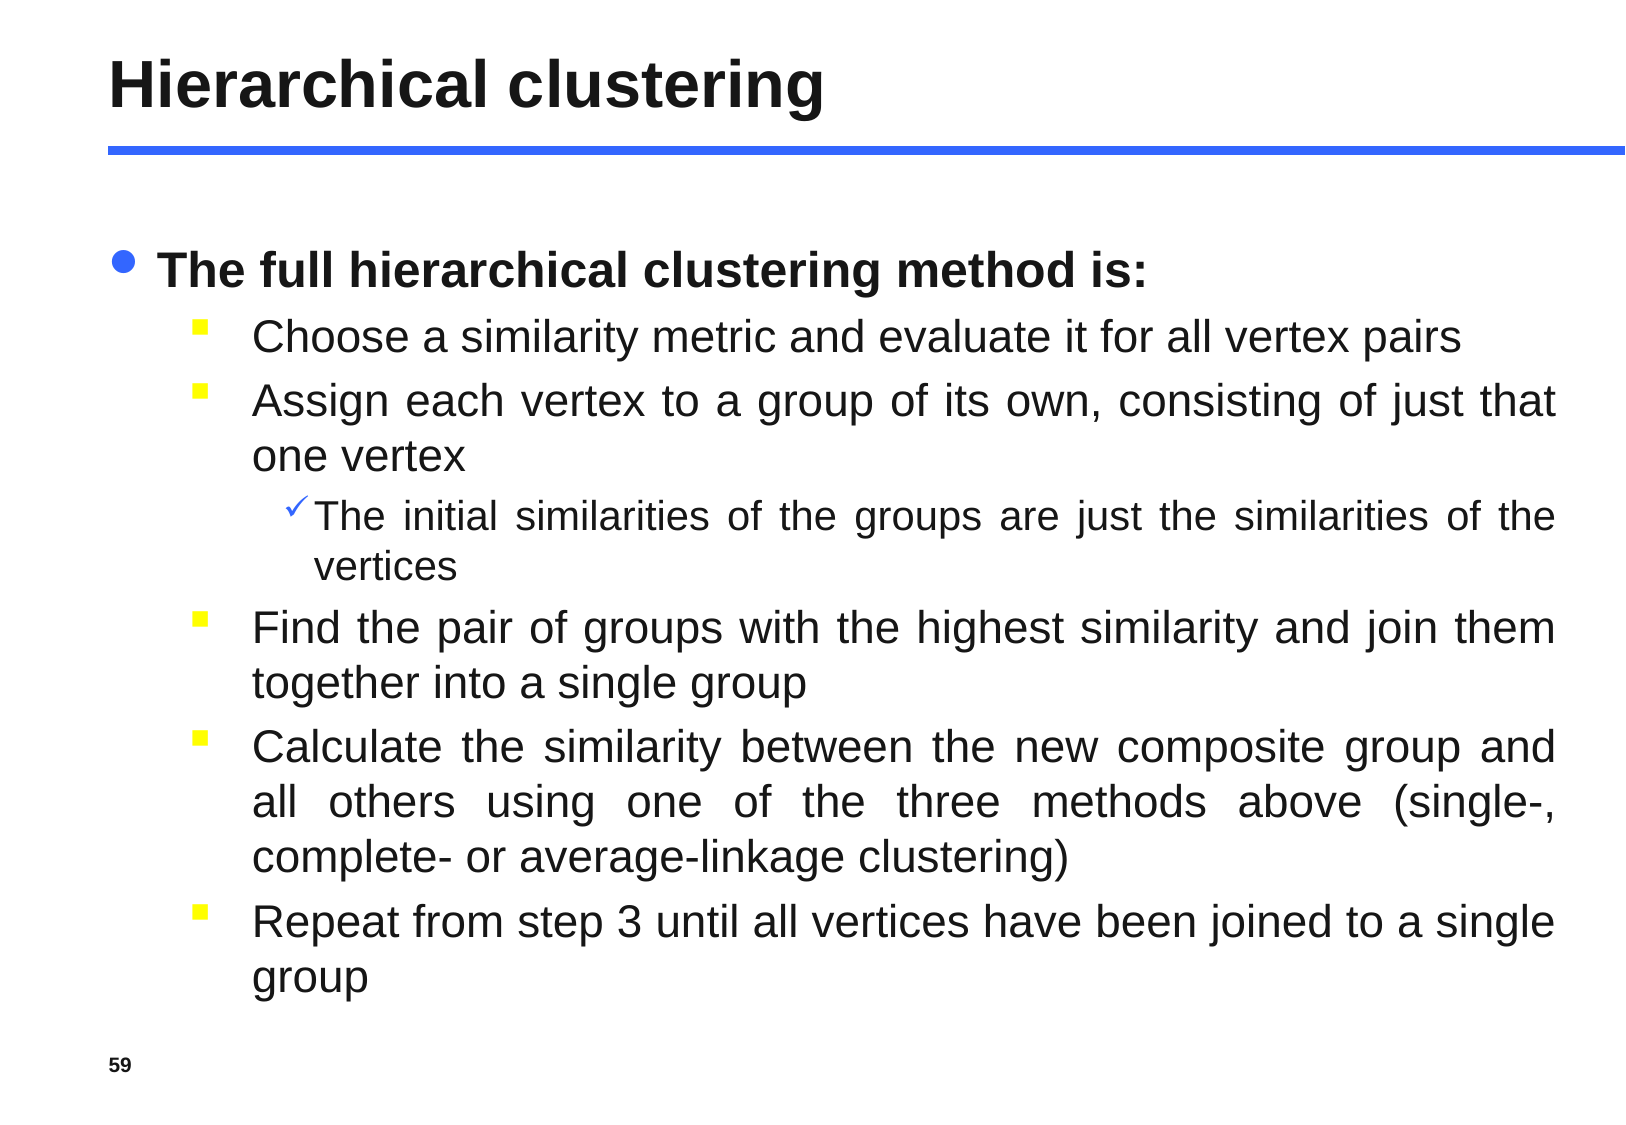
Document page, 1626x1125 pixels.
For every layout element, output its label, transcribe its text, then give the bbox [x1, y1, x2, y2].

list The full hierarchical clustering method is: Choose a similarity metric and evaluate it for all vertex pairs Assign each vertex to a group of its own, consisting of just that one vertex The initial similarities of the groups are just the similarities of the vertices Find the pair of groups with the highest similarity and join them together into a single group Calculate the similarity between the new composite group and all others using one of the three methods above (single-, complete- or average-linkage clustering) Repeat from step 3 until all vertices have been joined to a single group [108, 236, 1558, 975]
slide_number 59 [108, 1051, 188, 1077]
title Hierarchical clustering [108, 30, 1558, 131]
